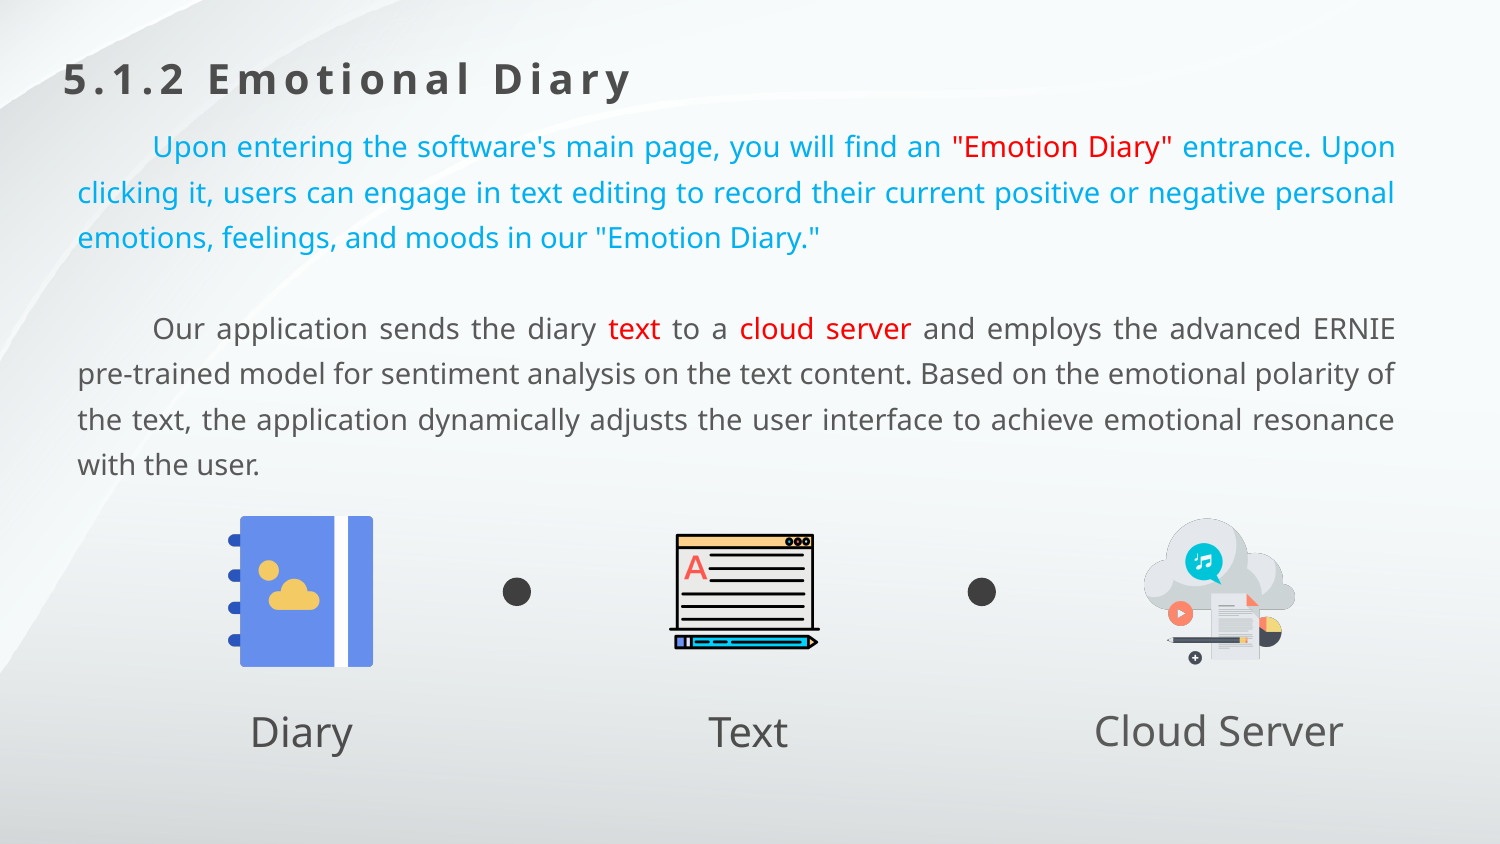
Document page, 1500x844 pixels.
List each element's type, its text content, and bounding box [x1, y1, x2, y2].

text_box Diary [186, 688, 416, 763]
text_box Text [524, 688, 972, 764]
text_box Cloud Server [1071, 686, 1367, 762]
picture [0, 0, 1500, 844]
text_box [48, 45, 1412, 619]
